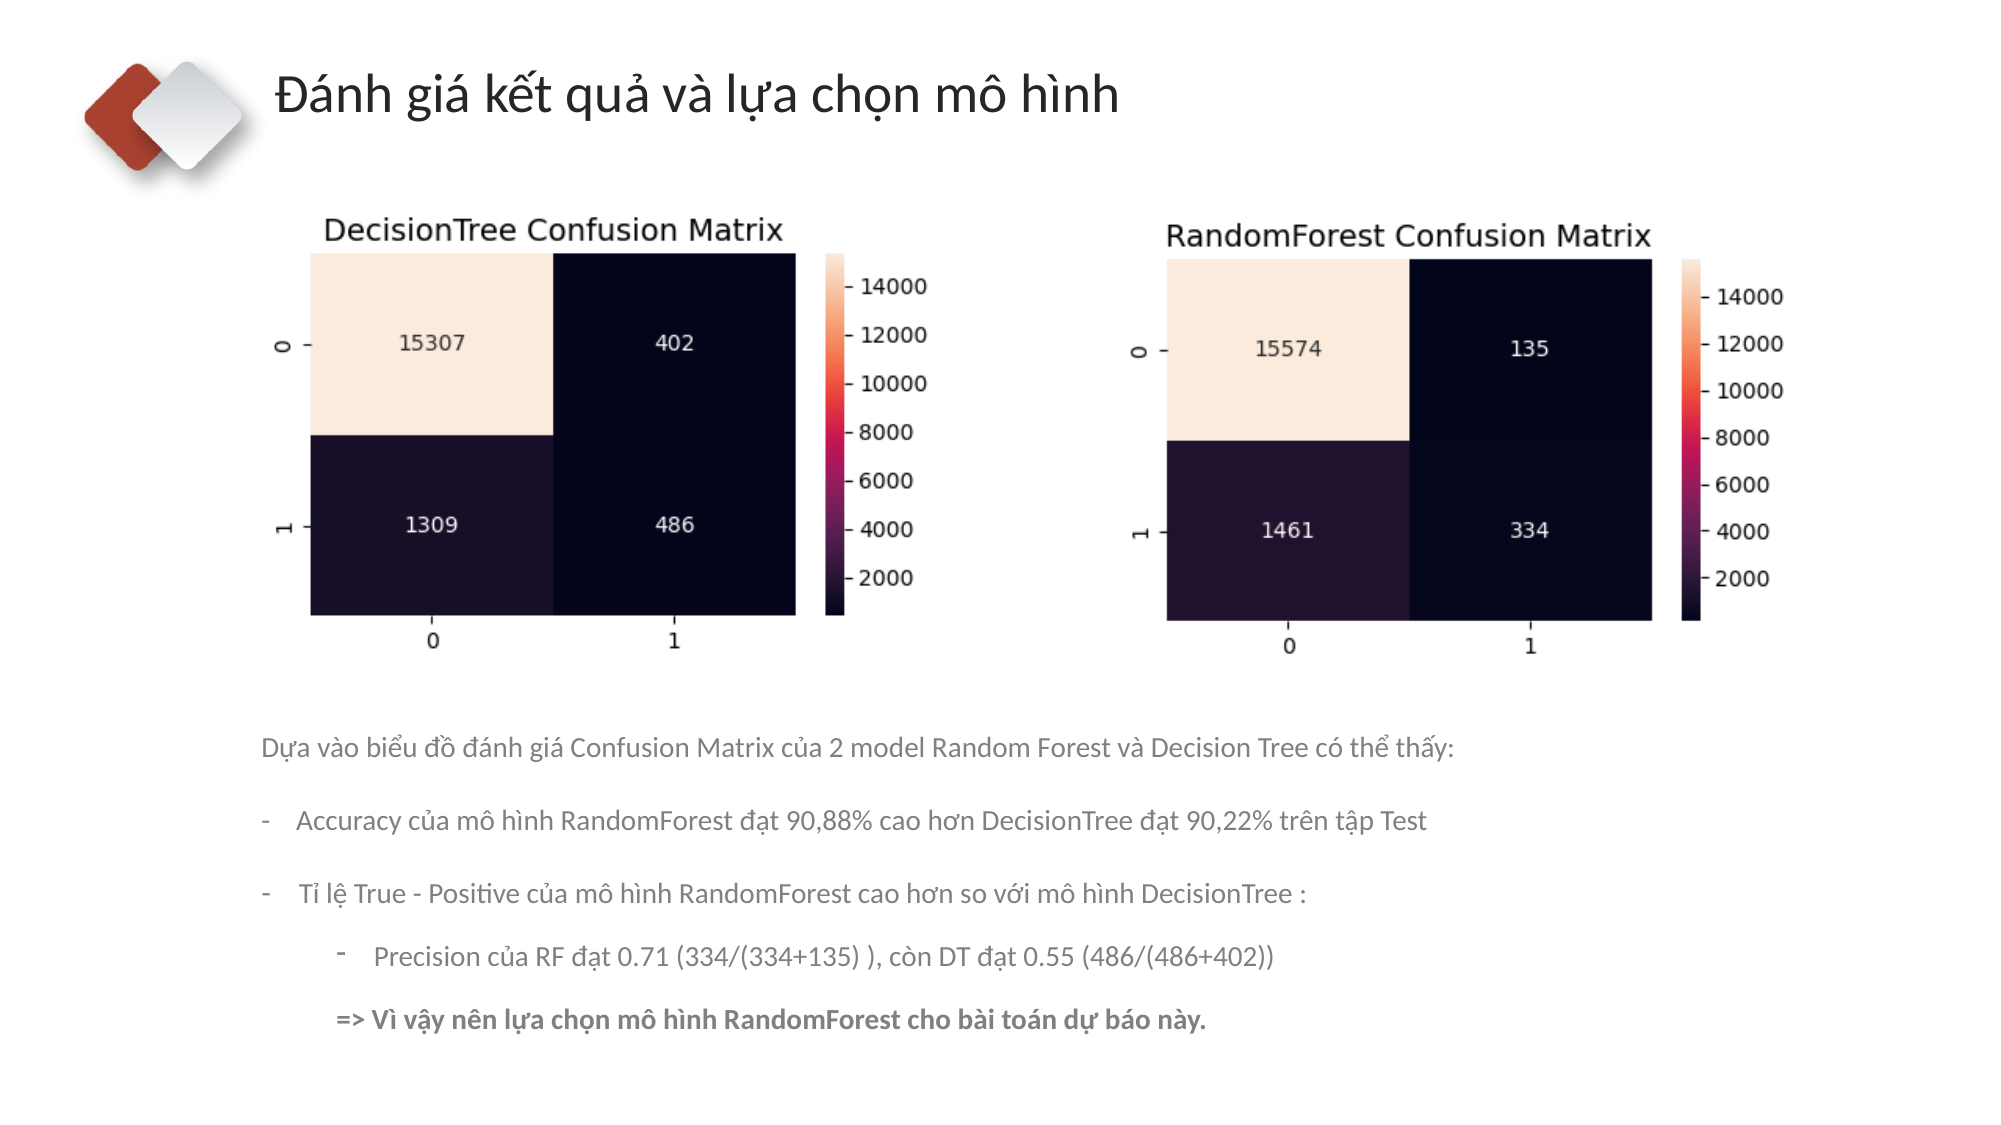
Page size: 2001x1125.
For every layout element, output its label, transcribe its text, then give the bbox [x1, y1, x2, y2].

text_box Dựa vào biểu đồ đánh giá Confusion Matrix của 2 model Random Forest và Decision Tree có thể thấy: - Accuracy của mô hình RandomForest đạt 90,88% cao hơn DecisionTree đạt 90,22% trên tập Test Tỉ lệ True - Positive của mô hình RandomForest cao hơn so với mô hình DecisionTree : Precision của RF đạt 0.71 (334/(334+135) ), còn DT đạt 0.55 (486/(486+402)) => Vì vậy nên lựa chọn mô hình RandomForest cho bài toán dự báo này. [246, 703, 1838, 1090]
picture [253, 205, 940, 680]
picture [1114, 214, 1801, 680]
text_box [65, 45, 1138, 201]
